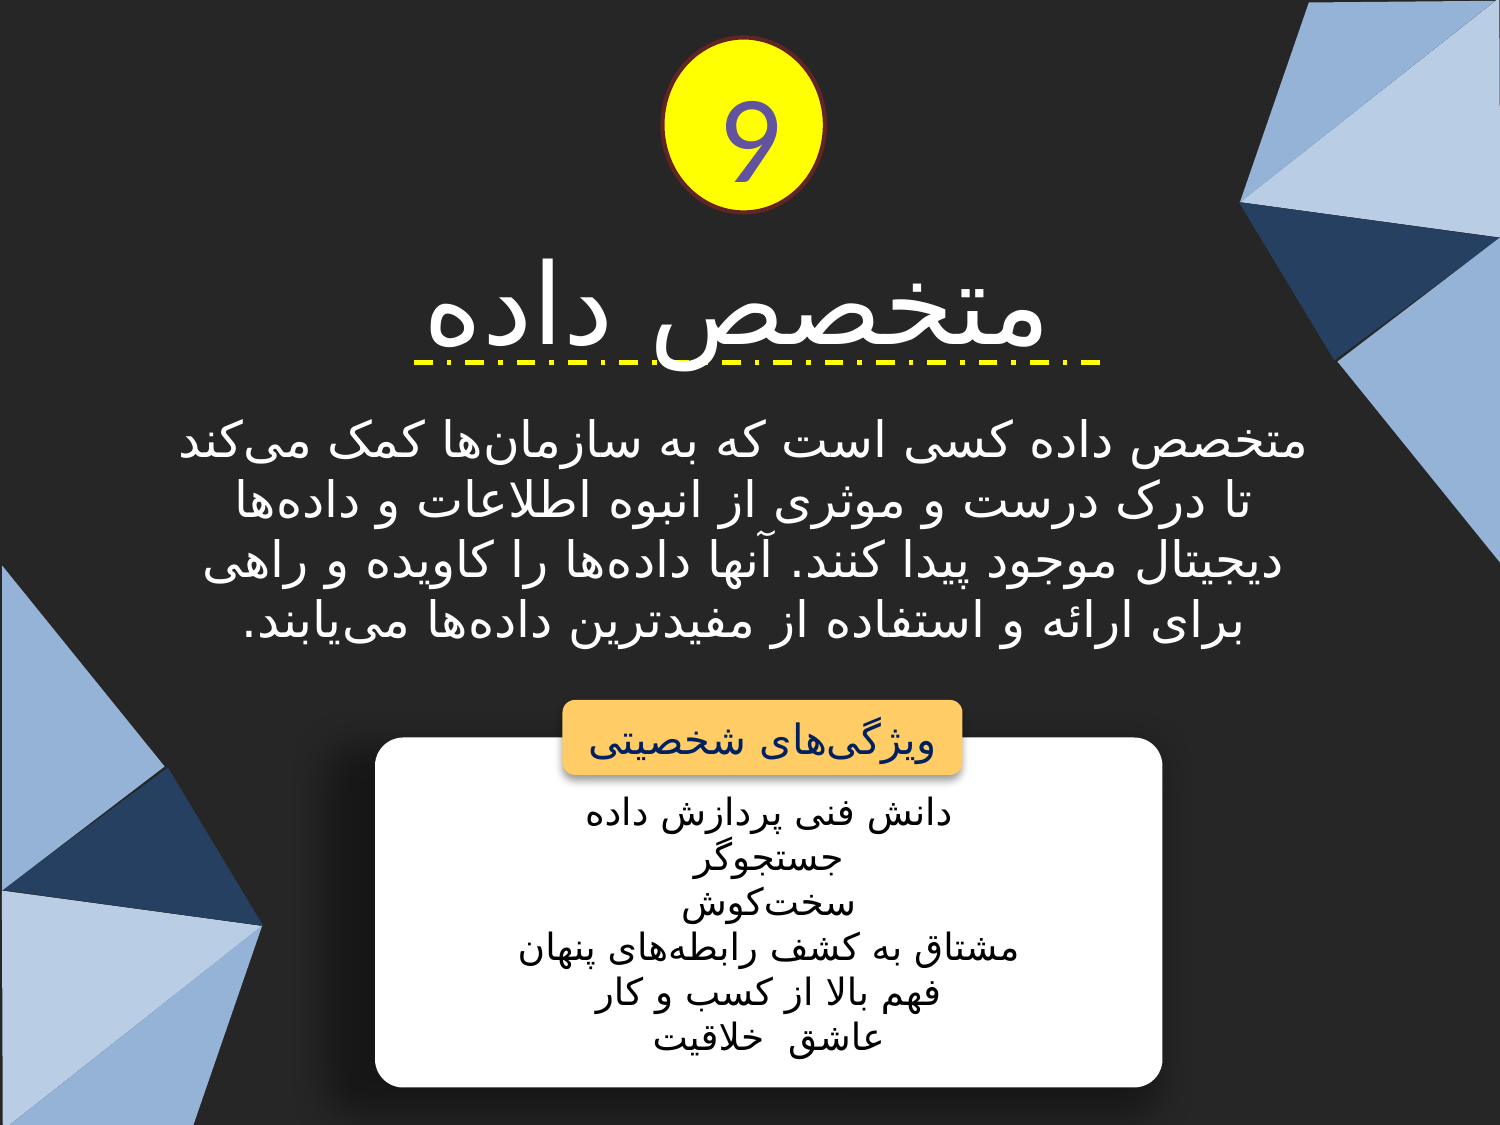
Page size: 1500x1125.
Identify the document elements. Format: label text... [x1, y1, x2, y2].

text_box دانش فنی پردازش داده جستجوگر سخت‌کوش مشتاق به کشف رابطه‌های پنهان فهم بالا از کسب و کار عاشق خلاقیت [372, 735, 1165, 1090]
text_box متخصص داده [362, 224, 1113, 375]
text_box متخصص داده کسی است که به سازمان‌ها کمک می‌کند تا درک درست و موثری از انبوه اطلاعات و داده‌ها دیجیتال موجود پیدا کنند. آنها داده‌ها را کاویده و راهی برای ارائه و استفاده از مفیدترین داده‌ها می‌یابند. [149, 399, 1338, 655]
text_box [797, 56, 828, 194]
text_box 9 [703, 49, 797, 215]
text_box ویژگی‌های شخصیتی [560, 697, 965, 778]
text_box [660, 35, 788, 204]
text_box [0, 565, 333, 1125]
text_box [1169, 0, 1500, 563]
